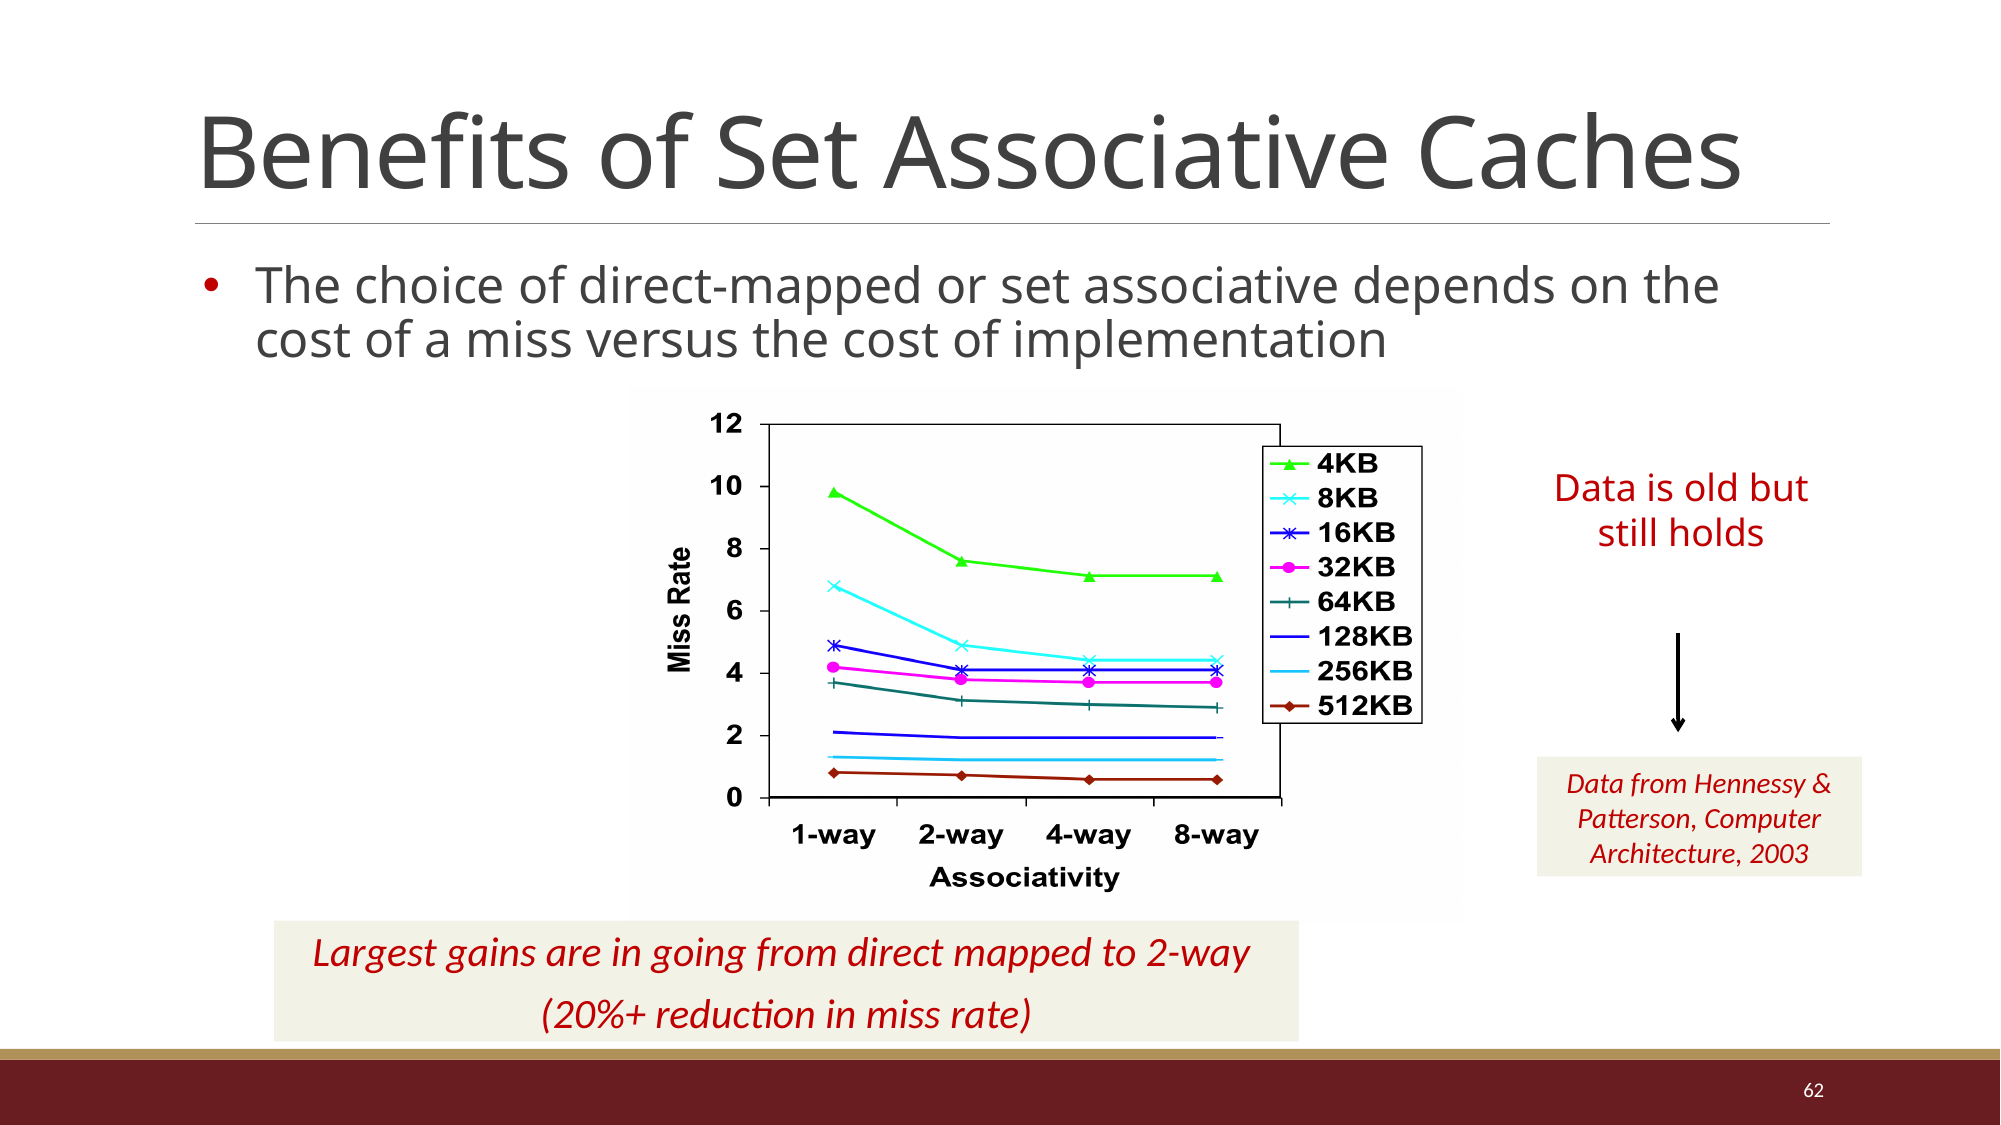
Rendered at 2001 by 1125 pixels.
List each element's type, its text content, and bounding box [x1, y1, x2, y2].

text_box Data from Hennessy & Patterson, Computer Architecture, 2003 [1537, 756, 1862, 877]
slide_number 62 [1624, 1059, 1840, 1120]
title Benefits of Set Associative Caches [180, 47, 1830, 217]
list The choice of direct-mapped or set associative depends on the cost of a miss versus the cost of implementation [180, 253, 1830, 963]
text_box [627, 386, 1463, 923]
text_box Largest gains are in going from direct mapped to 2-way (20%+ reduction in miss rate) [274, 920, 1299, 1042]
text_box Data is old but still holds [1513, 456, 1850, 562]
